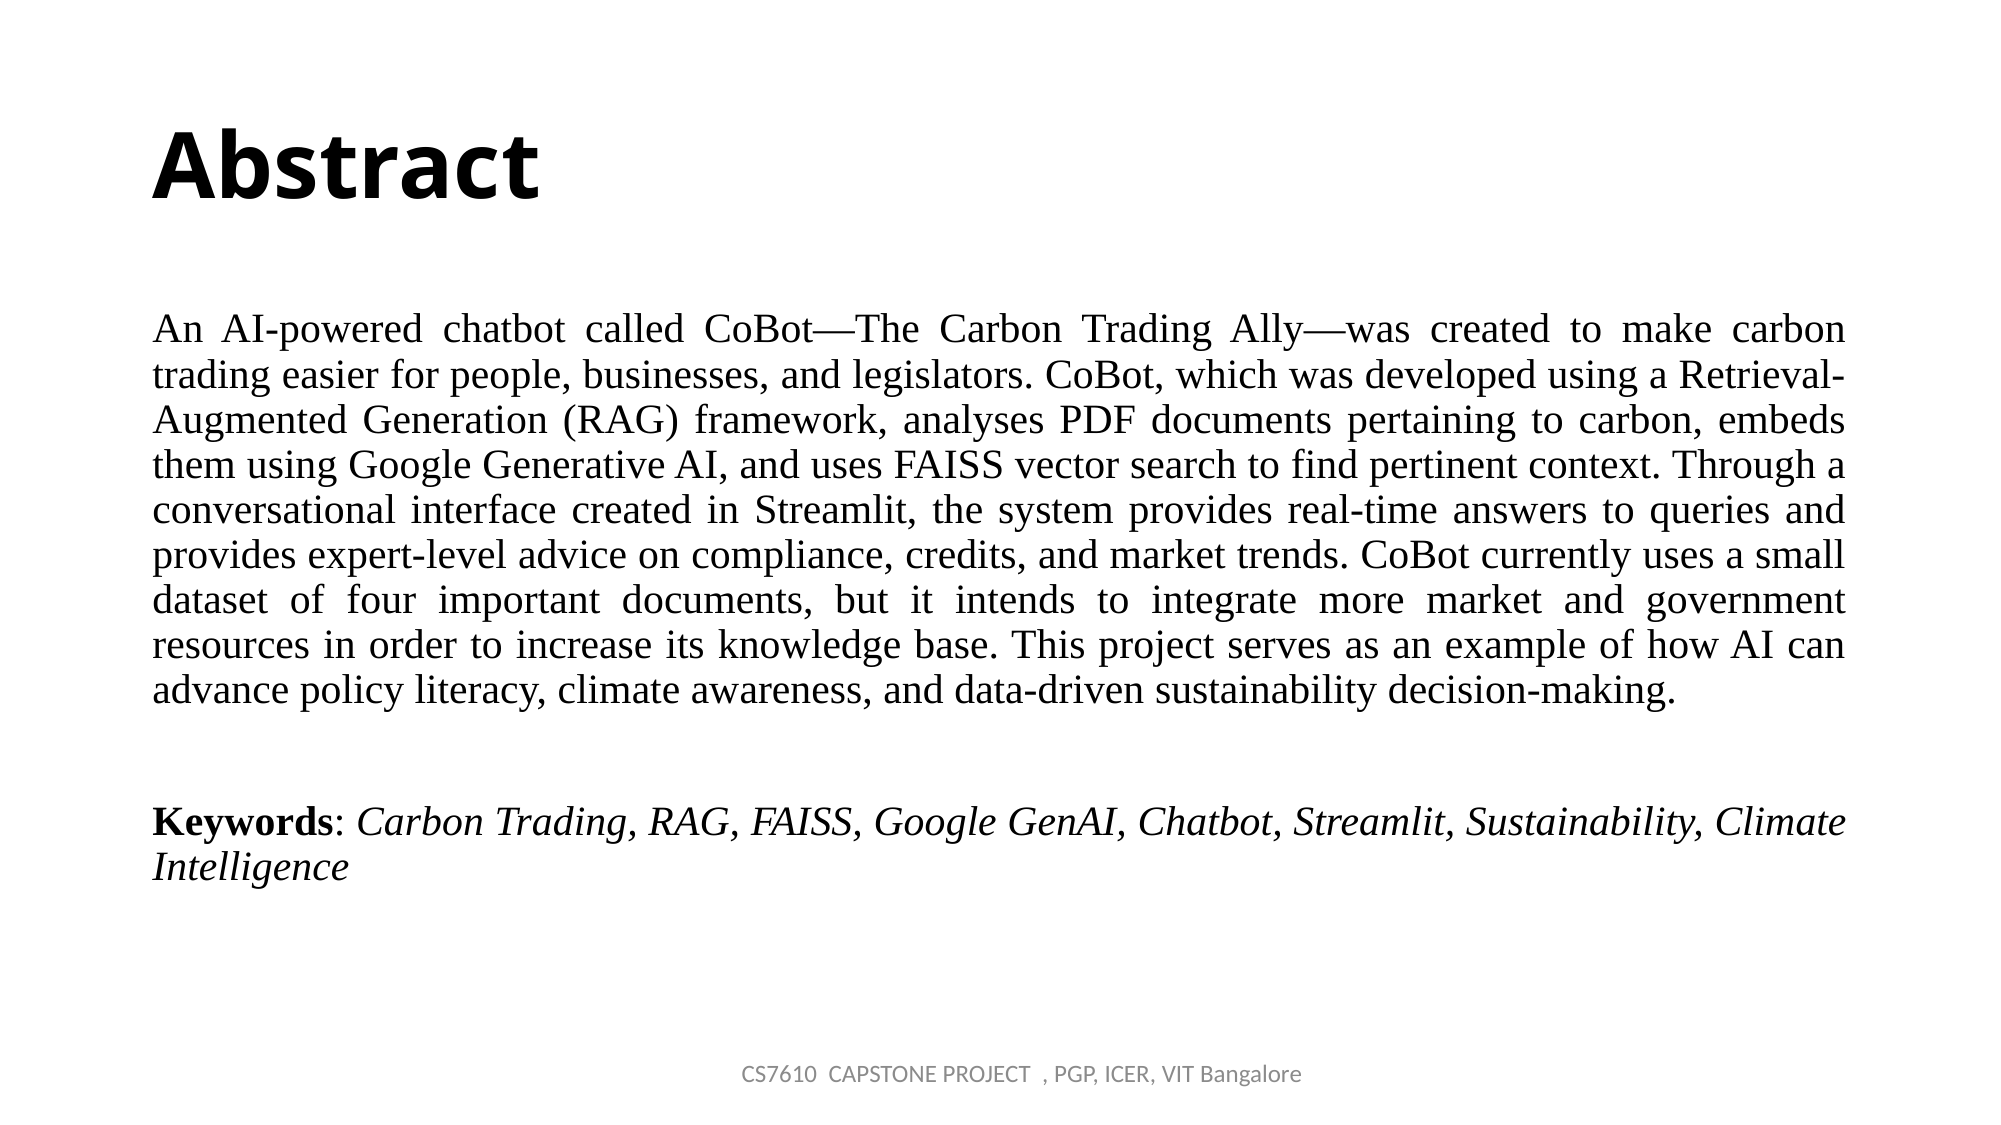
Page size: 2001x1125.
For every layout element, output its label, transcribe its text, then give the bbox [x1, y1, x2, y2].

footer CS7610 CAPSTONE PROJECT , PGP, ICER, VIT Bangalore [684, 1042, 1360, 1103]
title Abstract [137, 59, 1863, 278]
list An AI-powered chatbot called CoBot—The Carbon Trading Ally—was created to make carbon trading easier for people, businesses, and legislators. CoBot, which was developed using a Retrieval-Augmented Generation (RAG) framework, analyses PDF documents pertaining to carbon, embeds them using Google Generative AI, and uses FAISS vector search to find pertinent context. Through a conversational interface created in Streamlit, the system provides real-time answers to queries and provides expert-level advice on compliance, credits, and market trends. CoBot currently uses a small dataset of four important documents, but it intends to integrate more market and government resources in order to increase its knowledge base. This project serves as an example of how AI can advance policy literacy, climate awareness, and data-driven sustainability decision-making. Keywords: Carbon Trading, RAG, FAISS, Google GenAI, Chatbot, Streamlit, Sustainability, Climate Intelligence [137, 299, 1863, 1014]
